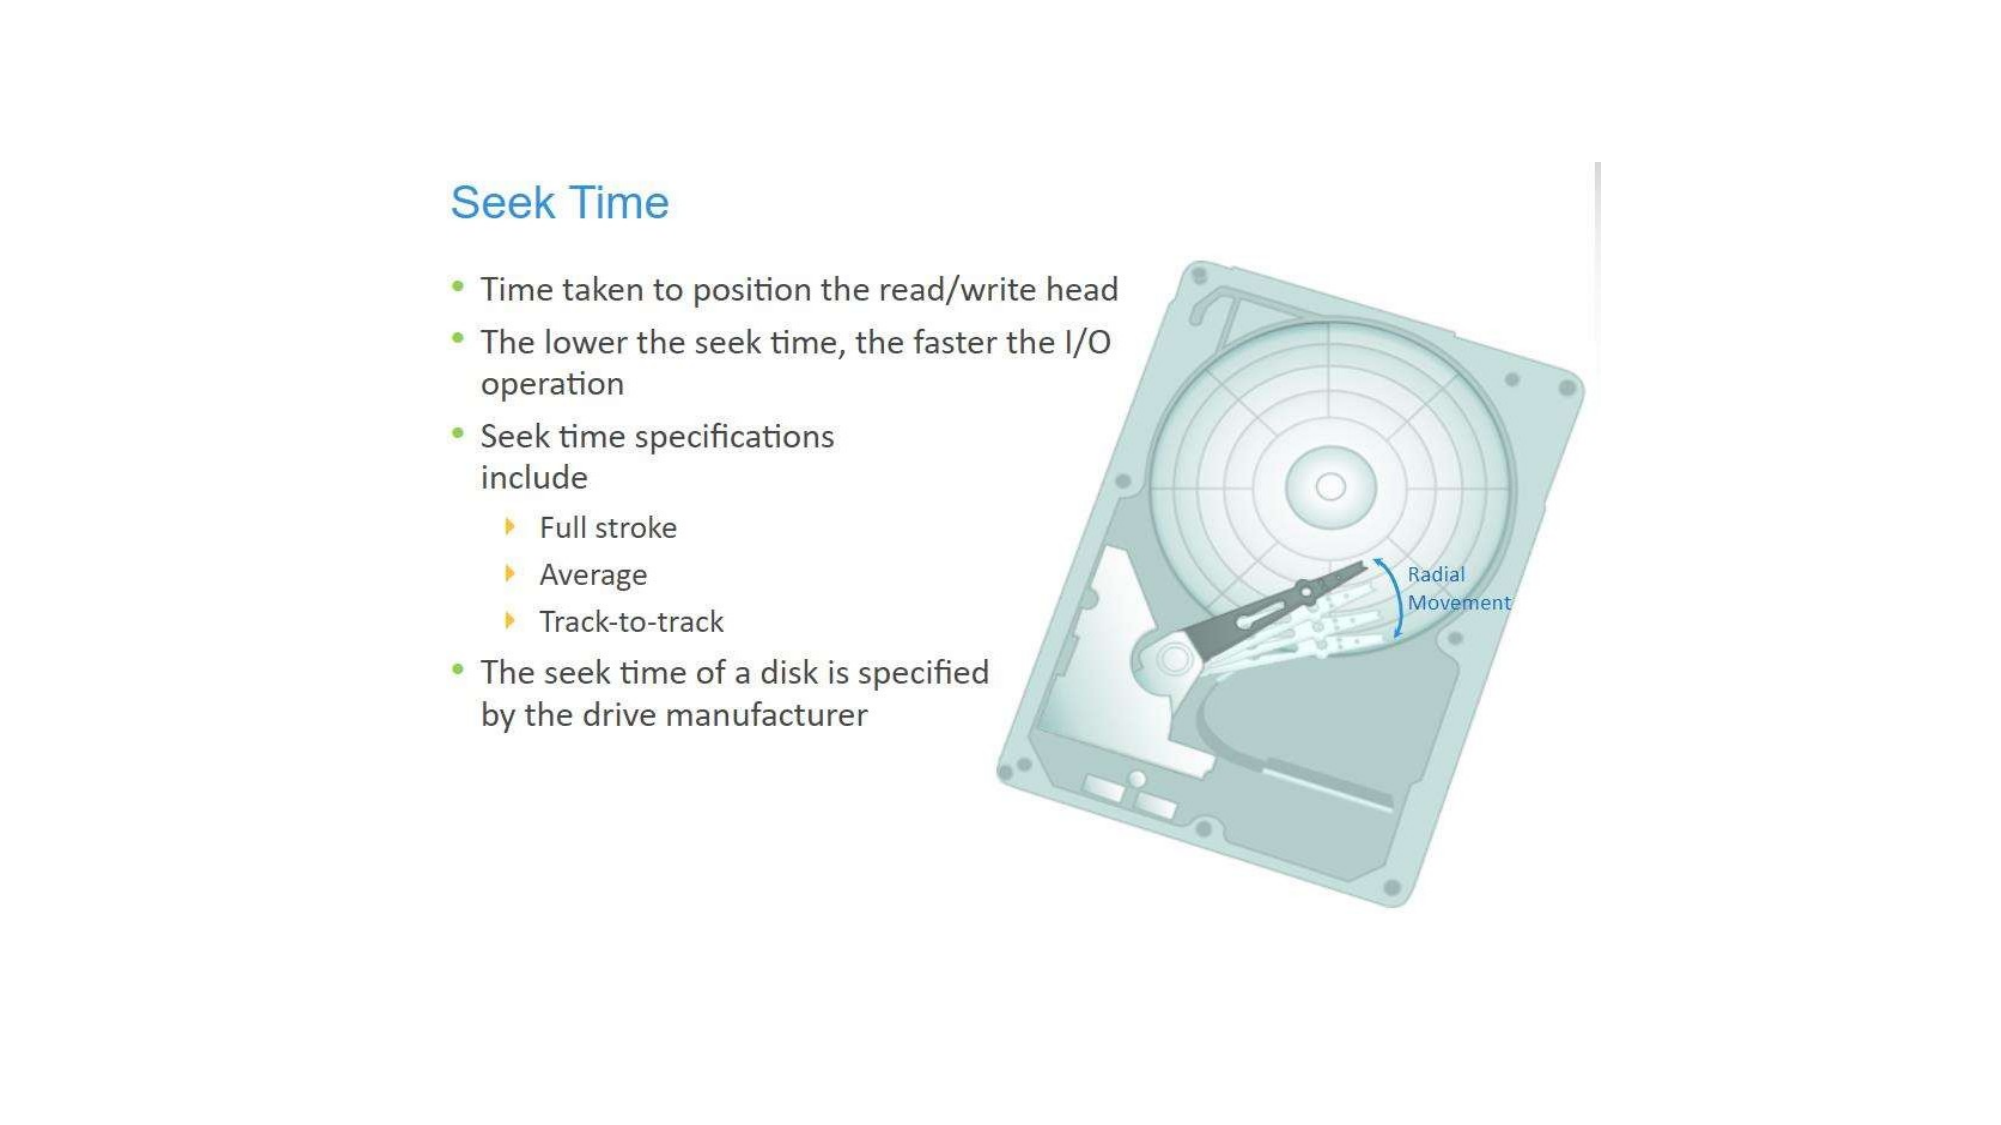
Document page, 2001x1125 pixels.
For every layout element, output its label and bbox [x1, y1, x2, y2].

picture [446, 162, 1601, 914]
